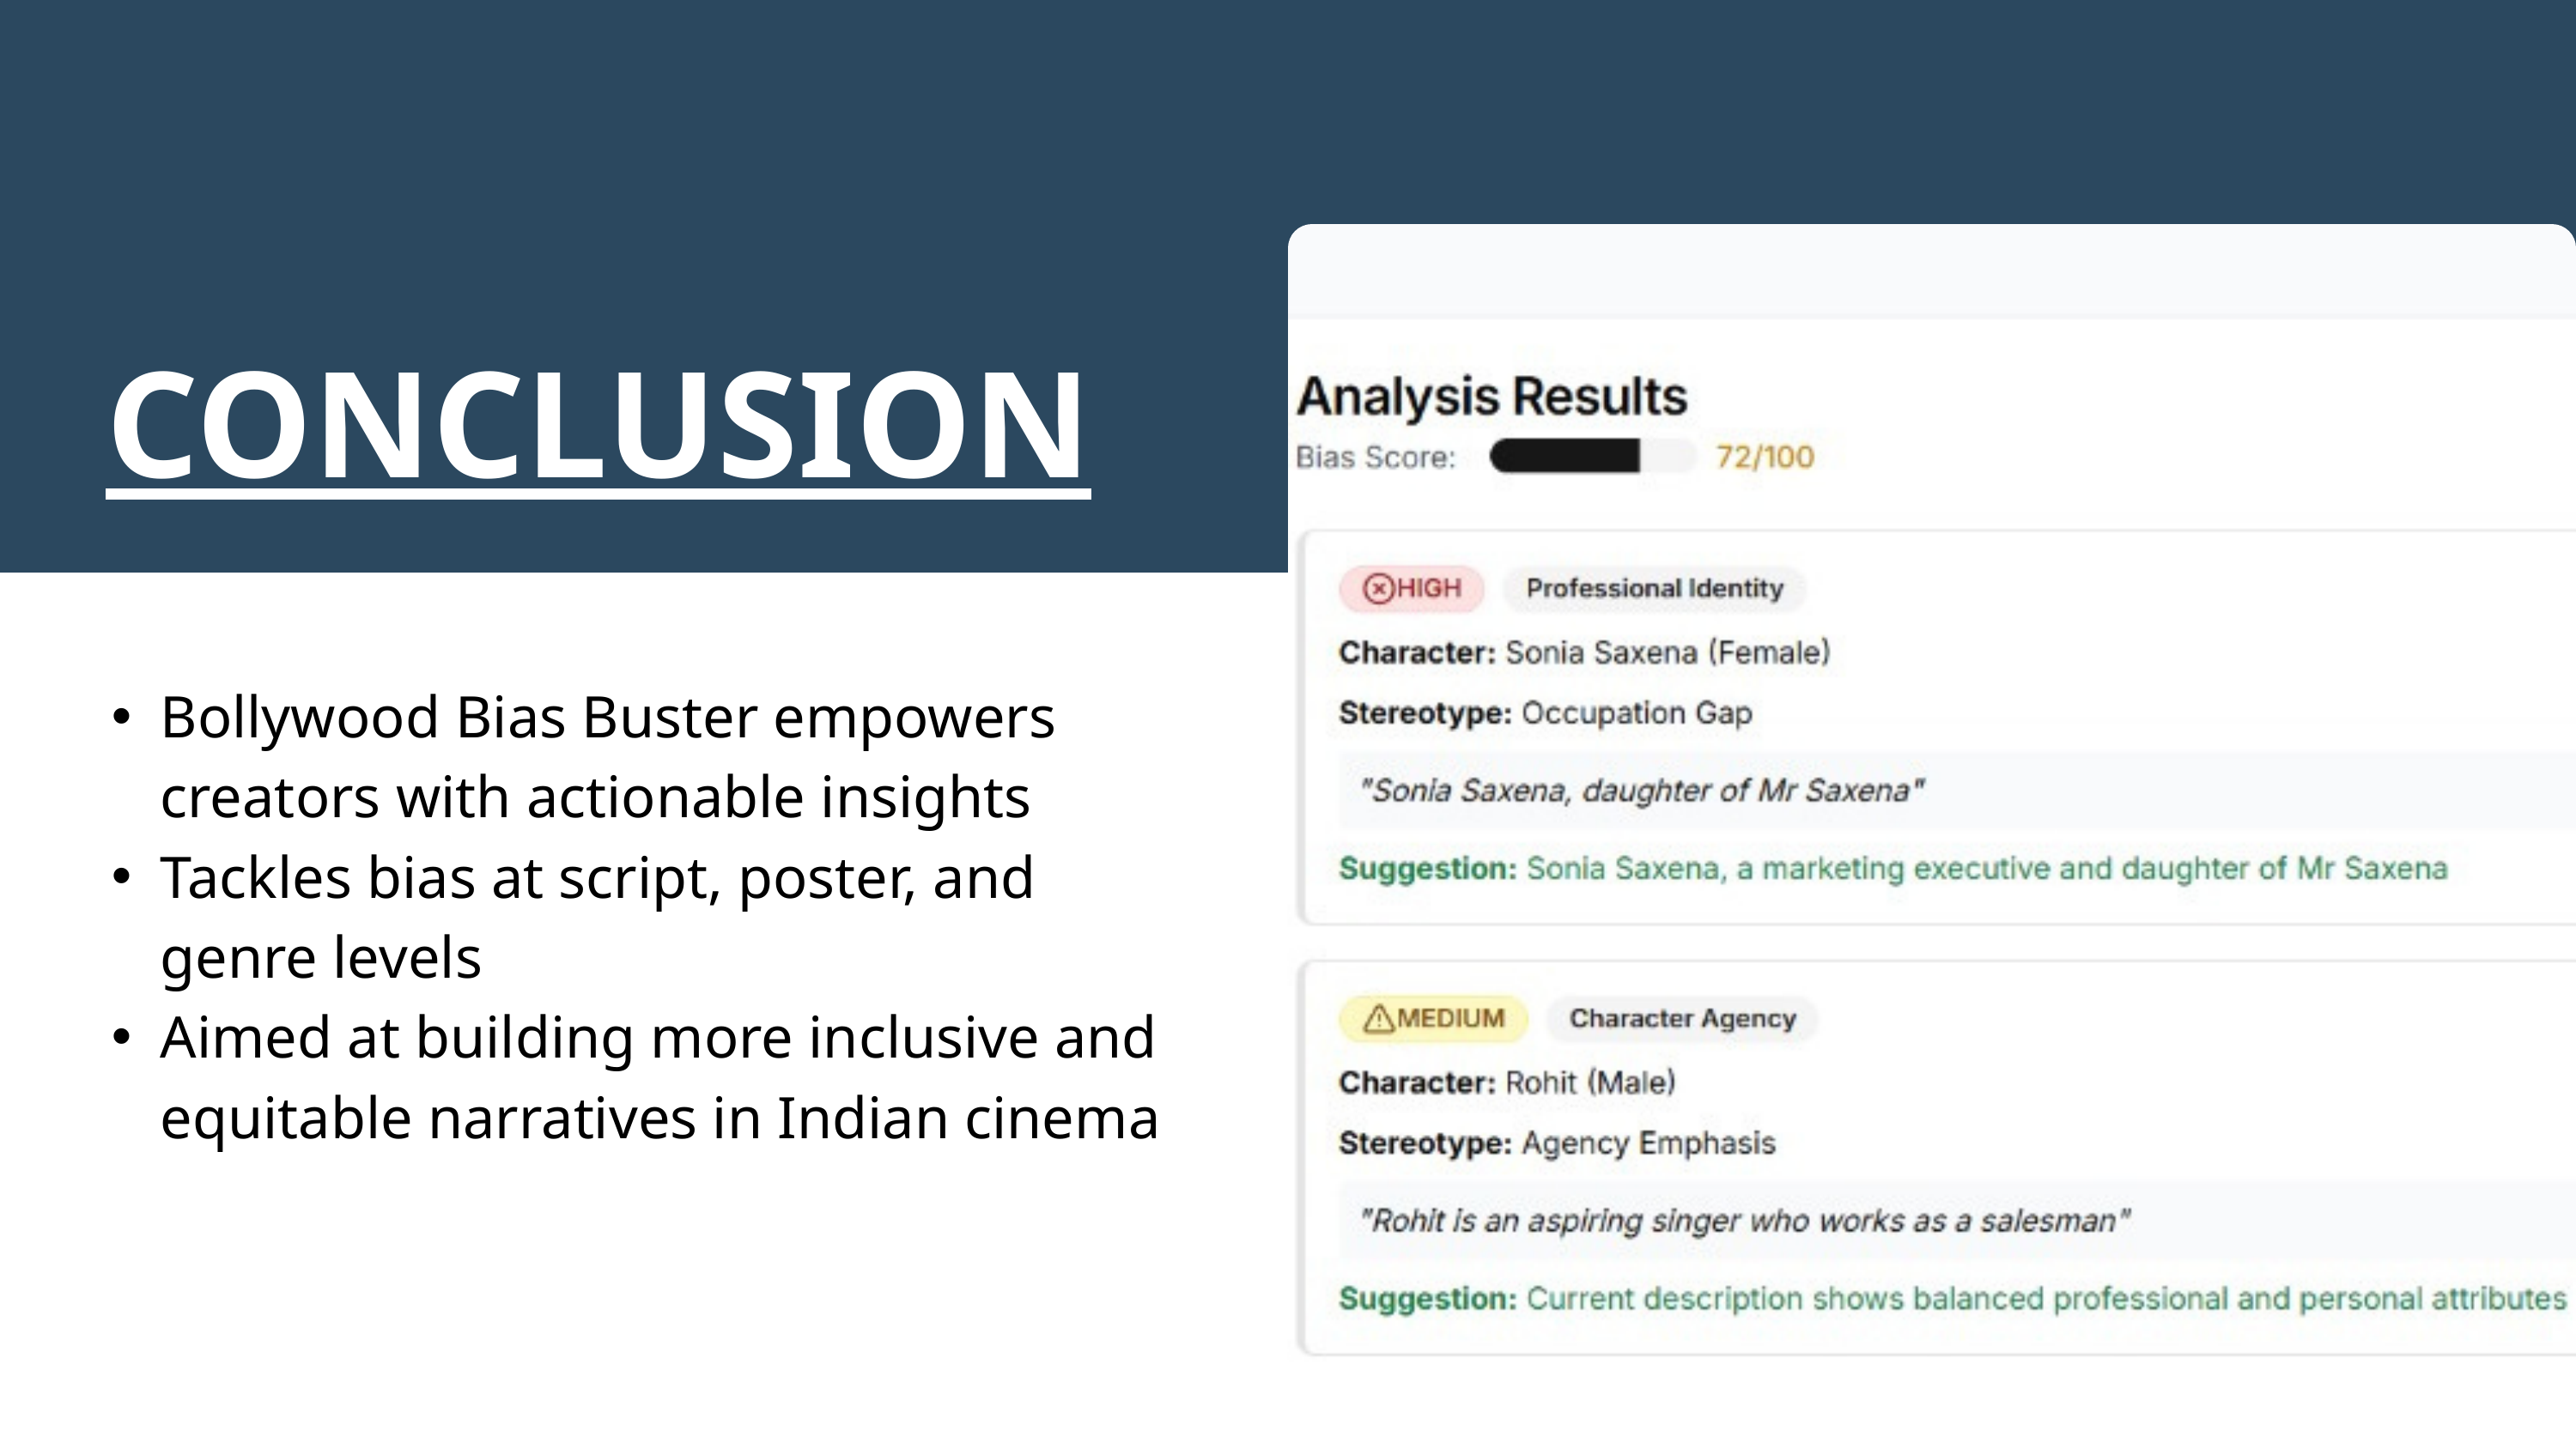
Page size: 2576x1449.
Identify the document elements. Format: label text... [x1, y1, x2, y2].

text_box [0, 0, 2576, 573]
text_box Bollywood Bias Buster empowers creators with actionable insights Tackles bias at script, poster, and genre levels Aimed at building more inclusive and equitable narratives in Indian cinema [63, 669, 1197, 1230]
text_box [1287, 223, 2576, 1384]
